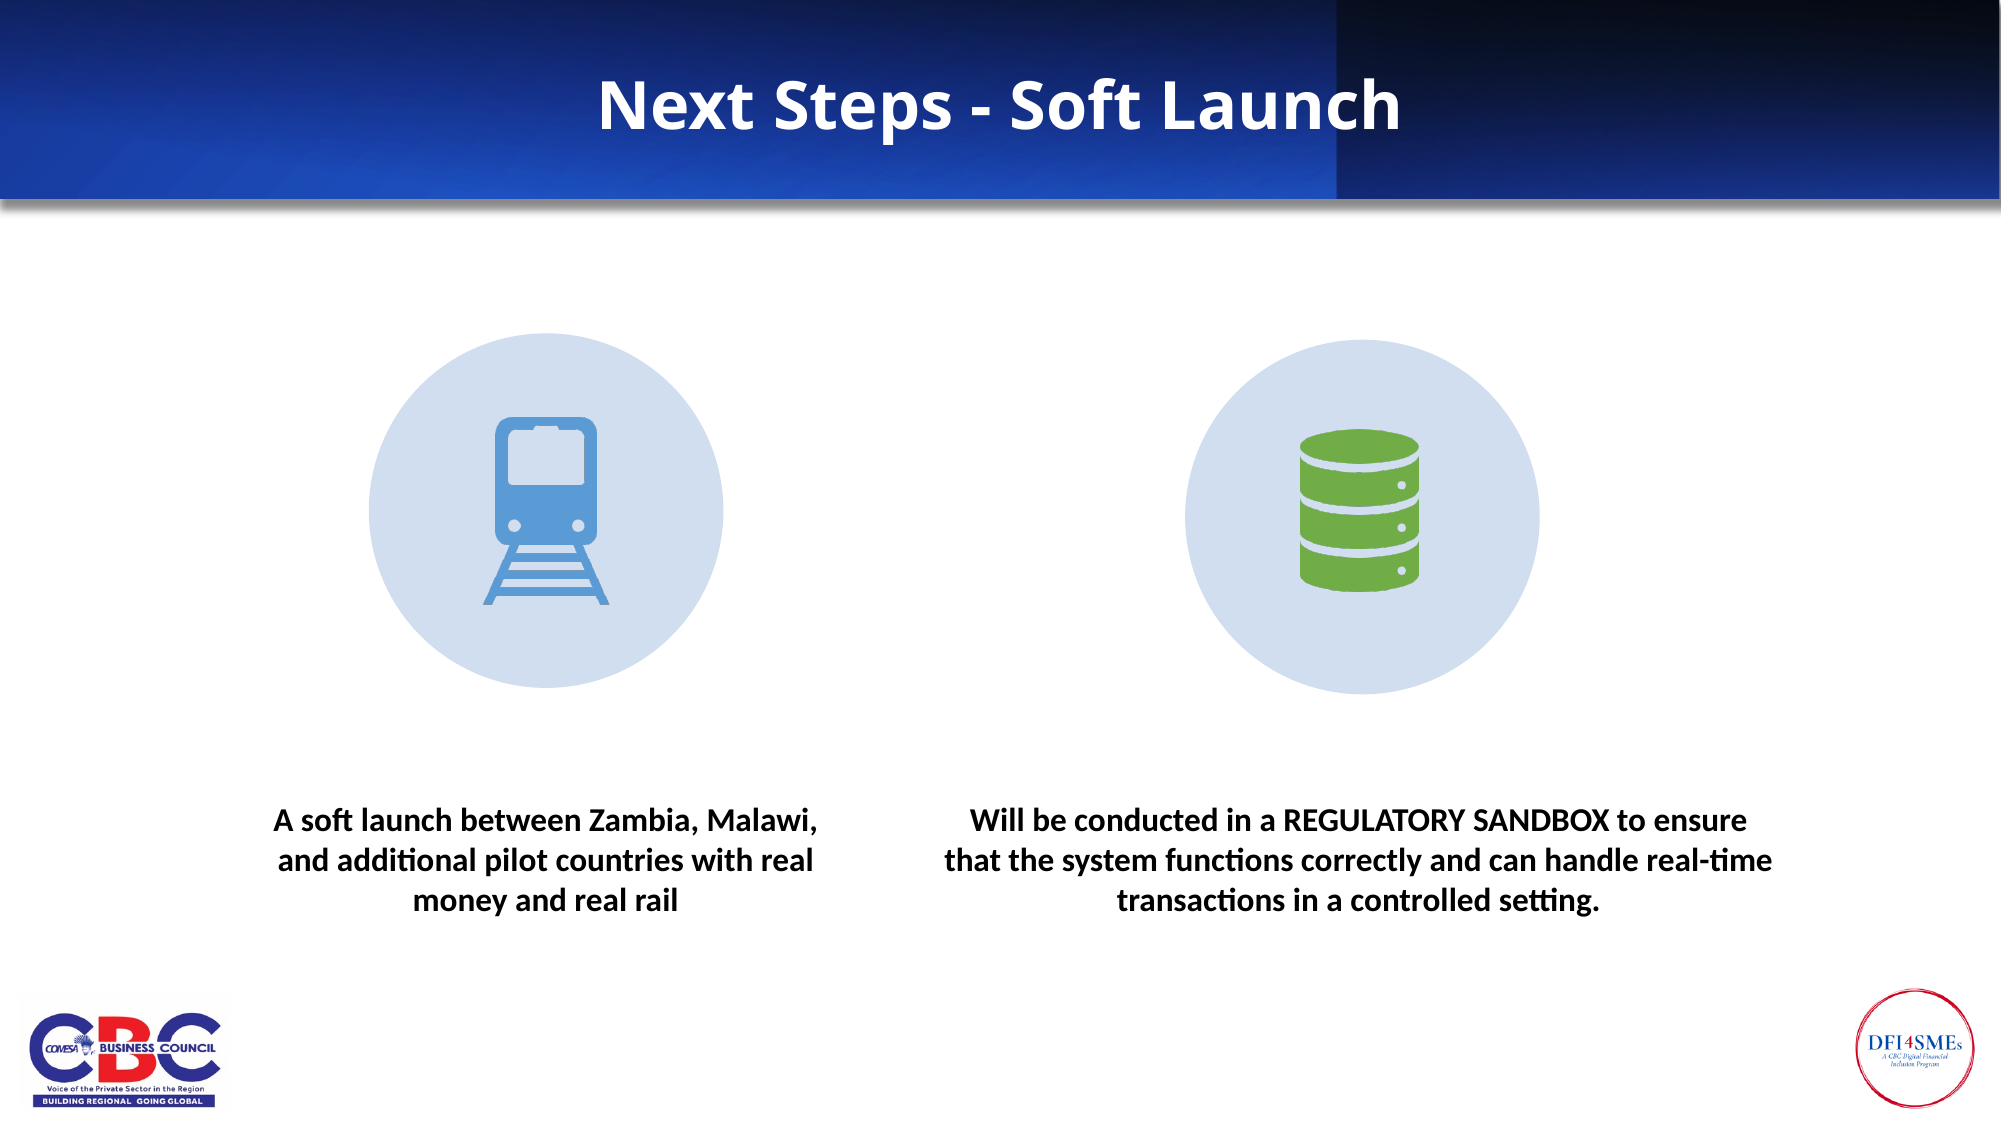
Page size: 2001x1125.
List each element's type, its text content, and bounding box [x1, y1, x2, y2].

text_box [19, 986, 1978, 1113]
picture [0, 0, 2000, 199]
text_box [155, 272, 1881, 986]
text_box Next Steps - Soft Launch [155, 64, 1845, 152]
